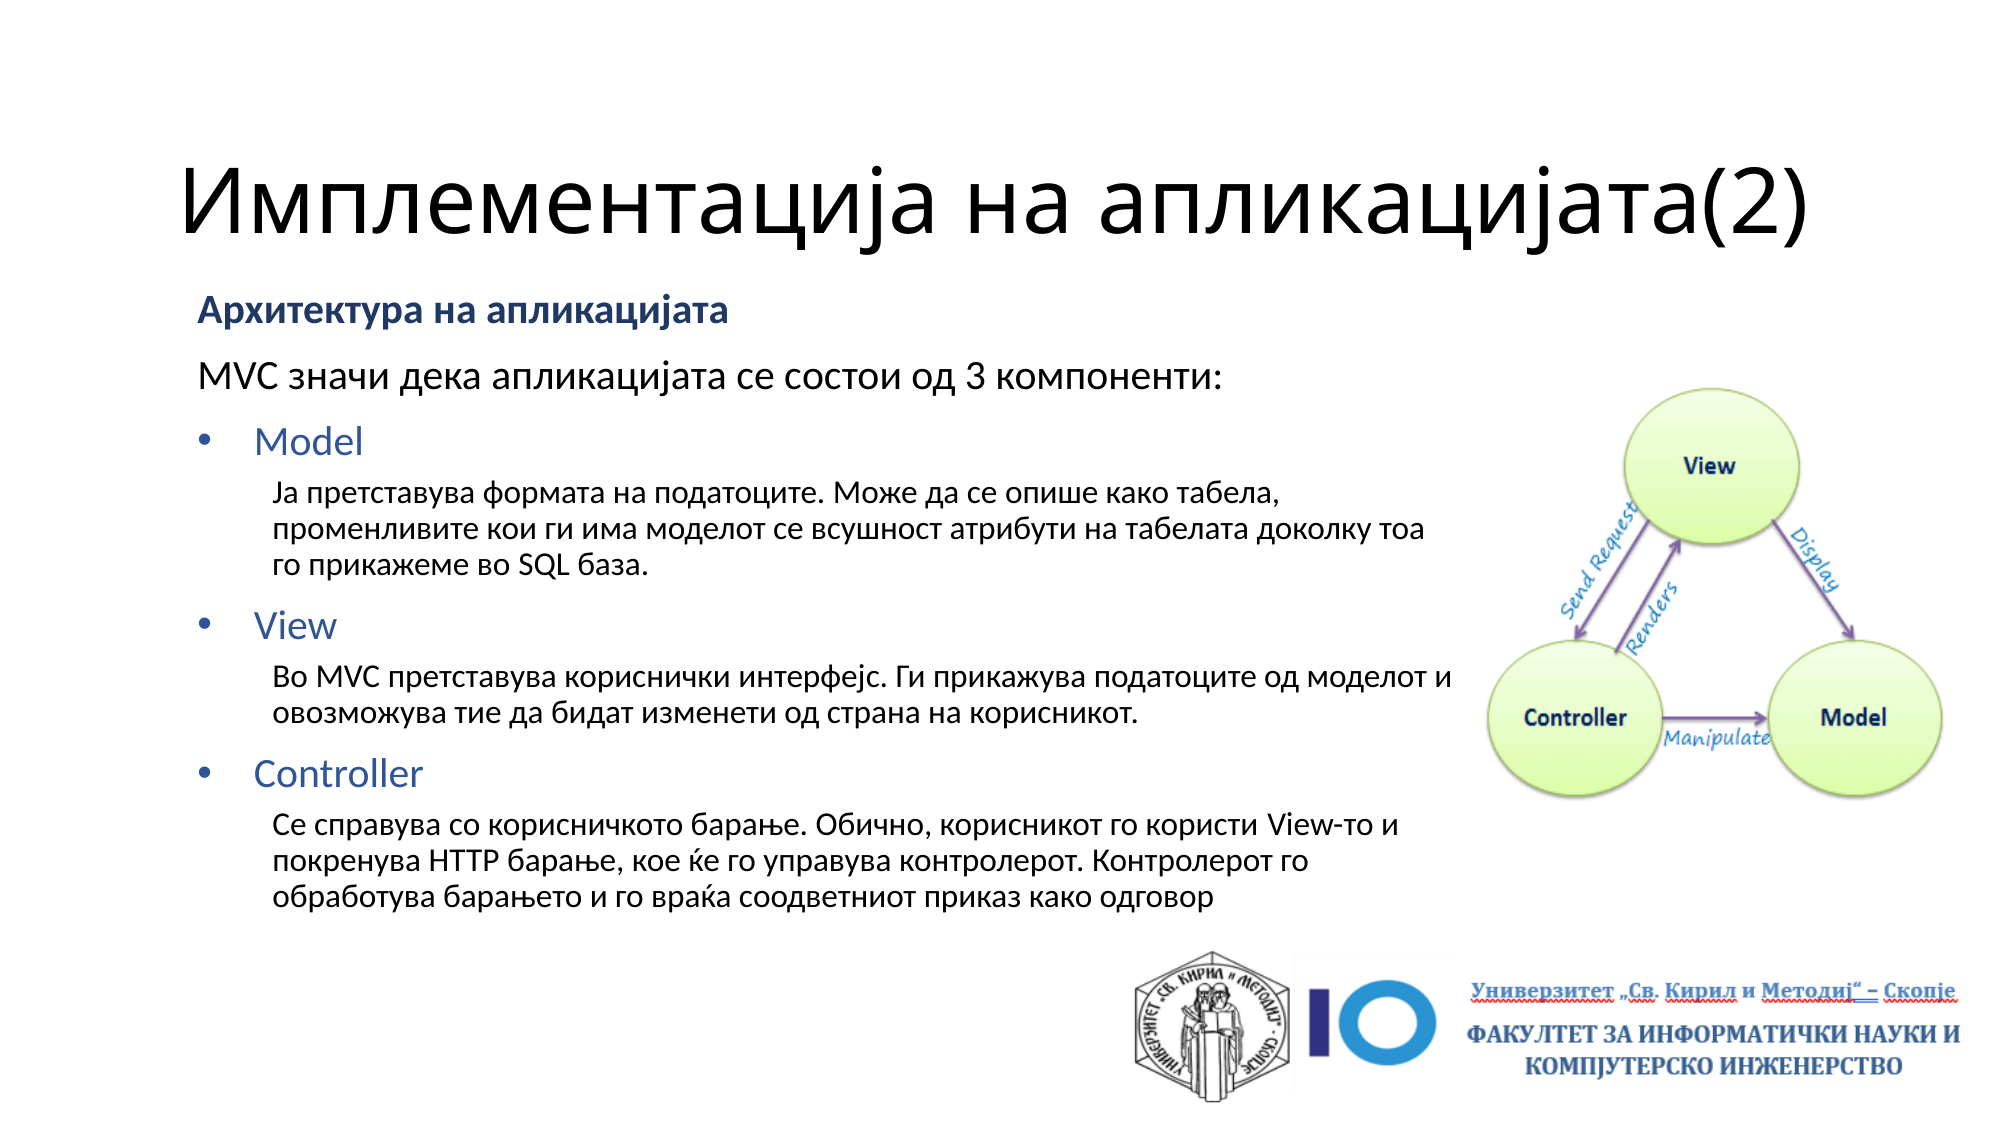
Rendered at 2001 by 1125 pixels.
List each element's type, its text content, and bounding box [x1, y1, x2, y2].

subtitle Архитектура на апликацијата MVC значи дека апликацијата се состои од 3 компоненти: Model Ја претставува формата на податоците. Може да се опише како табела, променливите кои ги има моделот се всушност атрибути на табелата доколку тоа го прикажеме во SQL база. View Во MVC претставува кориснички интерфејс. Ги прикажува податоците од моделот и овозможува тие да бидат изменети од страна на корисникот. Controller Се справува со корисничкото барање. Обично, корисникот го користи View-то и покренува HTTP барање, кое ќе го управува контролерот. Контролерот го обработува барањето и го враќа соодветниот приказ како одговор [182, 280, 1474, 931]
picture [1110, 930, 2000, 1125]
picture [1473, 382, 1954, 810]
title Имплементација на апликацијата(2) [162, 144, 1920, 261]
